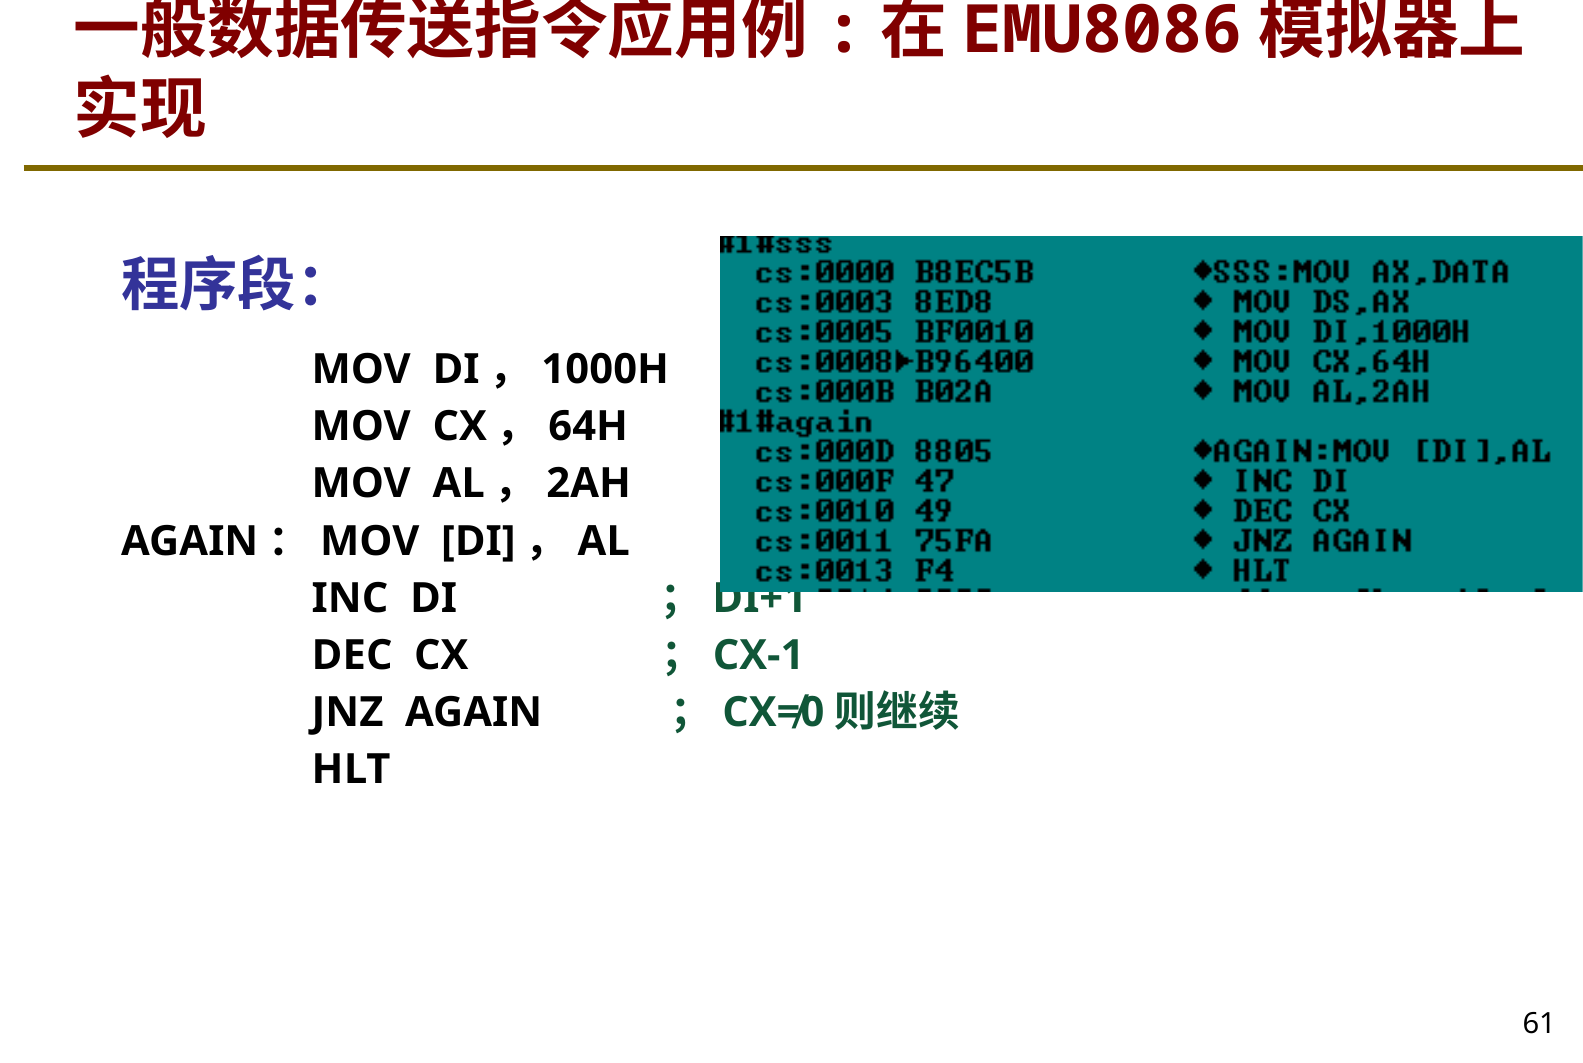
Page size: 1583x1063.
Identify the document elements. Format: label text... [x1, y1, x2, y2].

slide_number 61 [1474, 980, 1572, 1052]
list 程序段： MOV DI，1000H MOV CX，64H MOV AL，2AH AGAIN：MOV [DI]，AL INC DI ；DI+1 DEC CX ；CX-1 JNZ AGAIN ；CX≠0则继续 HLT [106, 236, 1205, 929]
picture [720, 235, 1583, 592]
title 一般数据传送指令应用例:在EMU8086模拟器上实现 [59, 35, 1583, 154]
